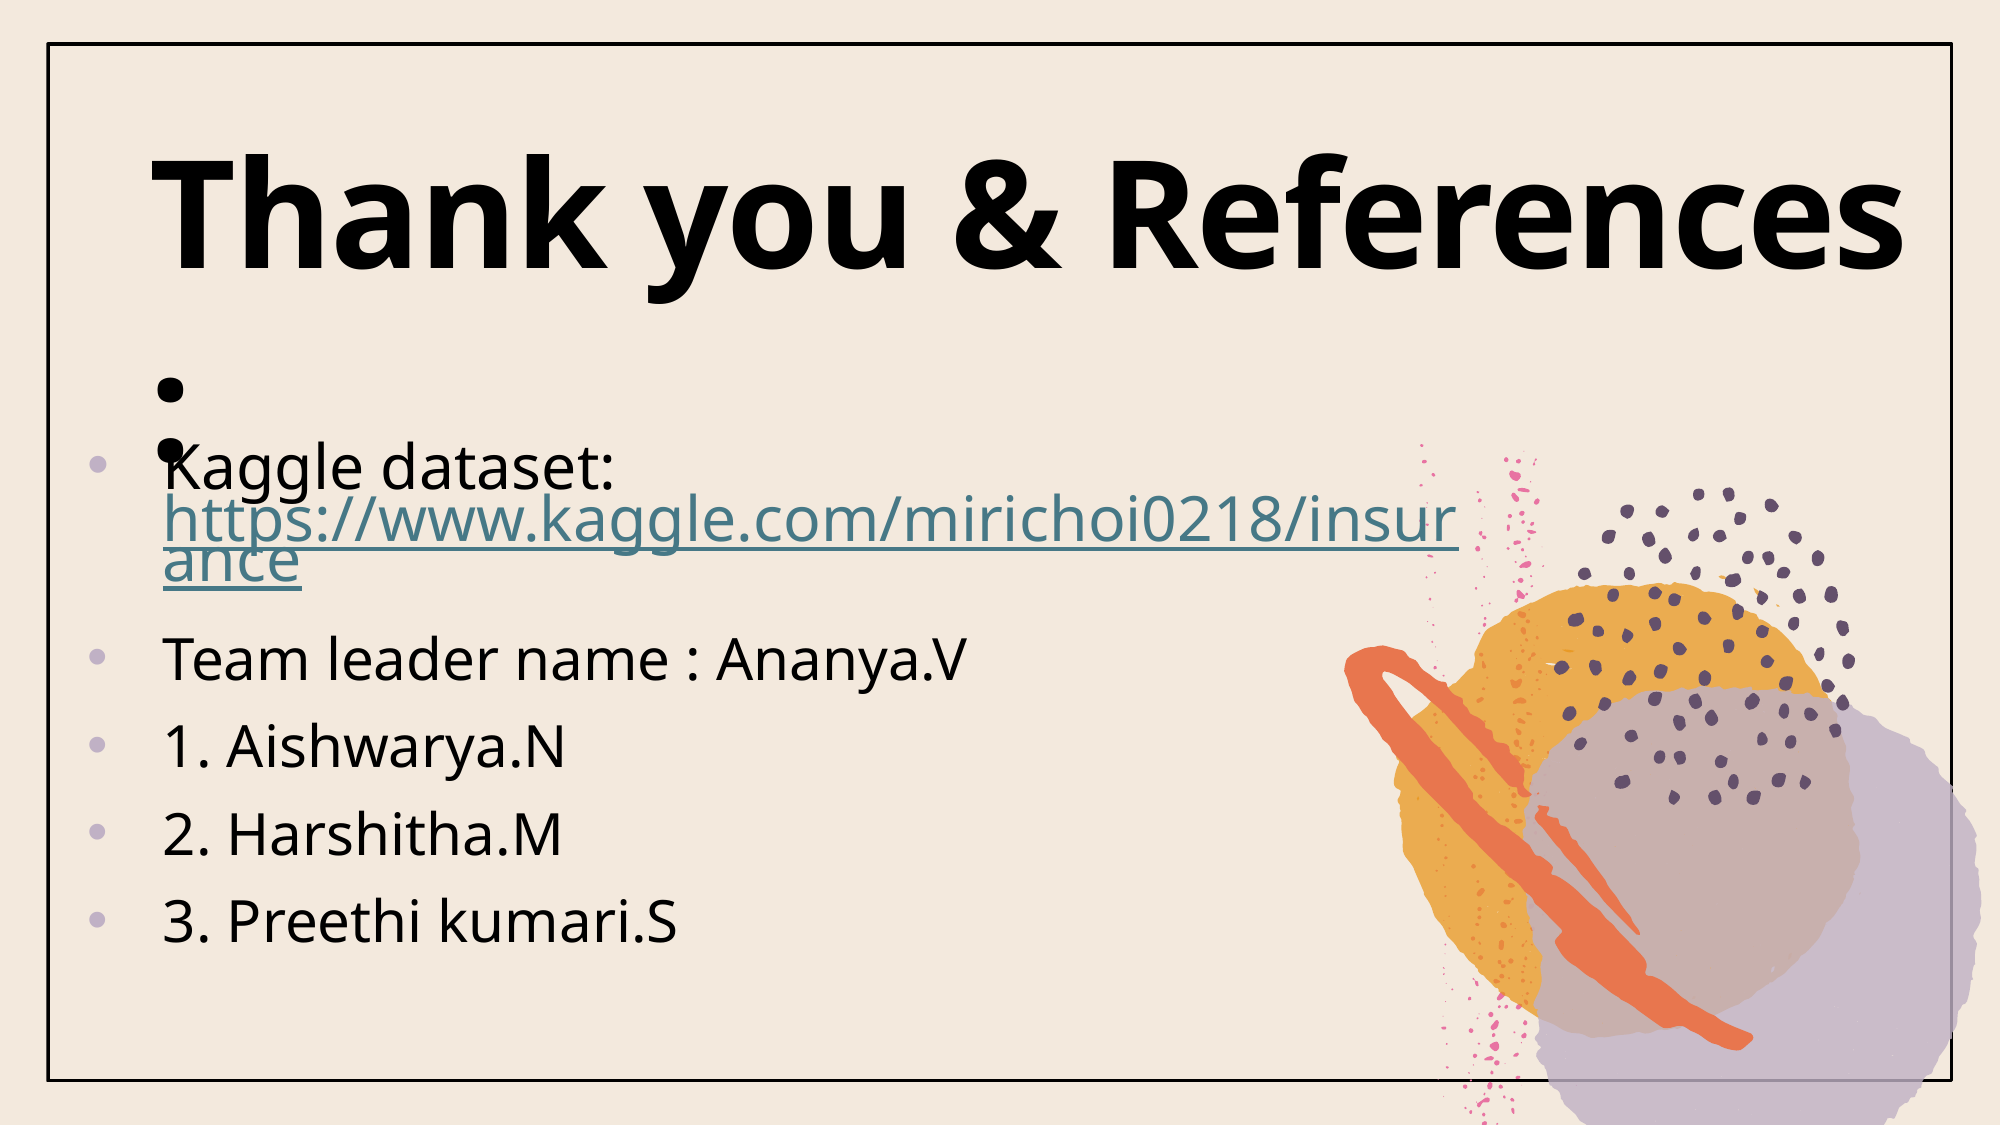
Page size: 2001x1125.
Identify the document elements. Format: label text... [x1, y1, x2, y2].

subtitle Kaggle dataset: https://www.kaggle.com/mirichoi0218/insurance Team leader name : Ananya.V 1. Aishwarya.N 2. Harshitha.M 3. Preethi kumari.S [87, 339, 1465, 1002]
title Thank you & References : [149, 104, 1937, 678]
